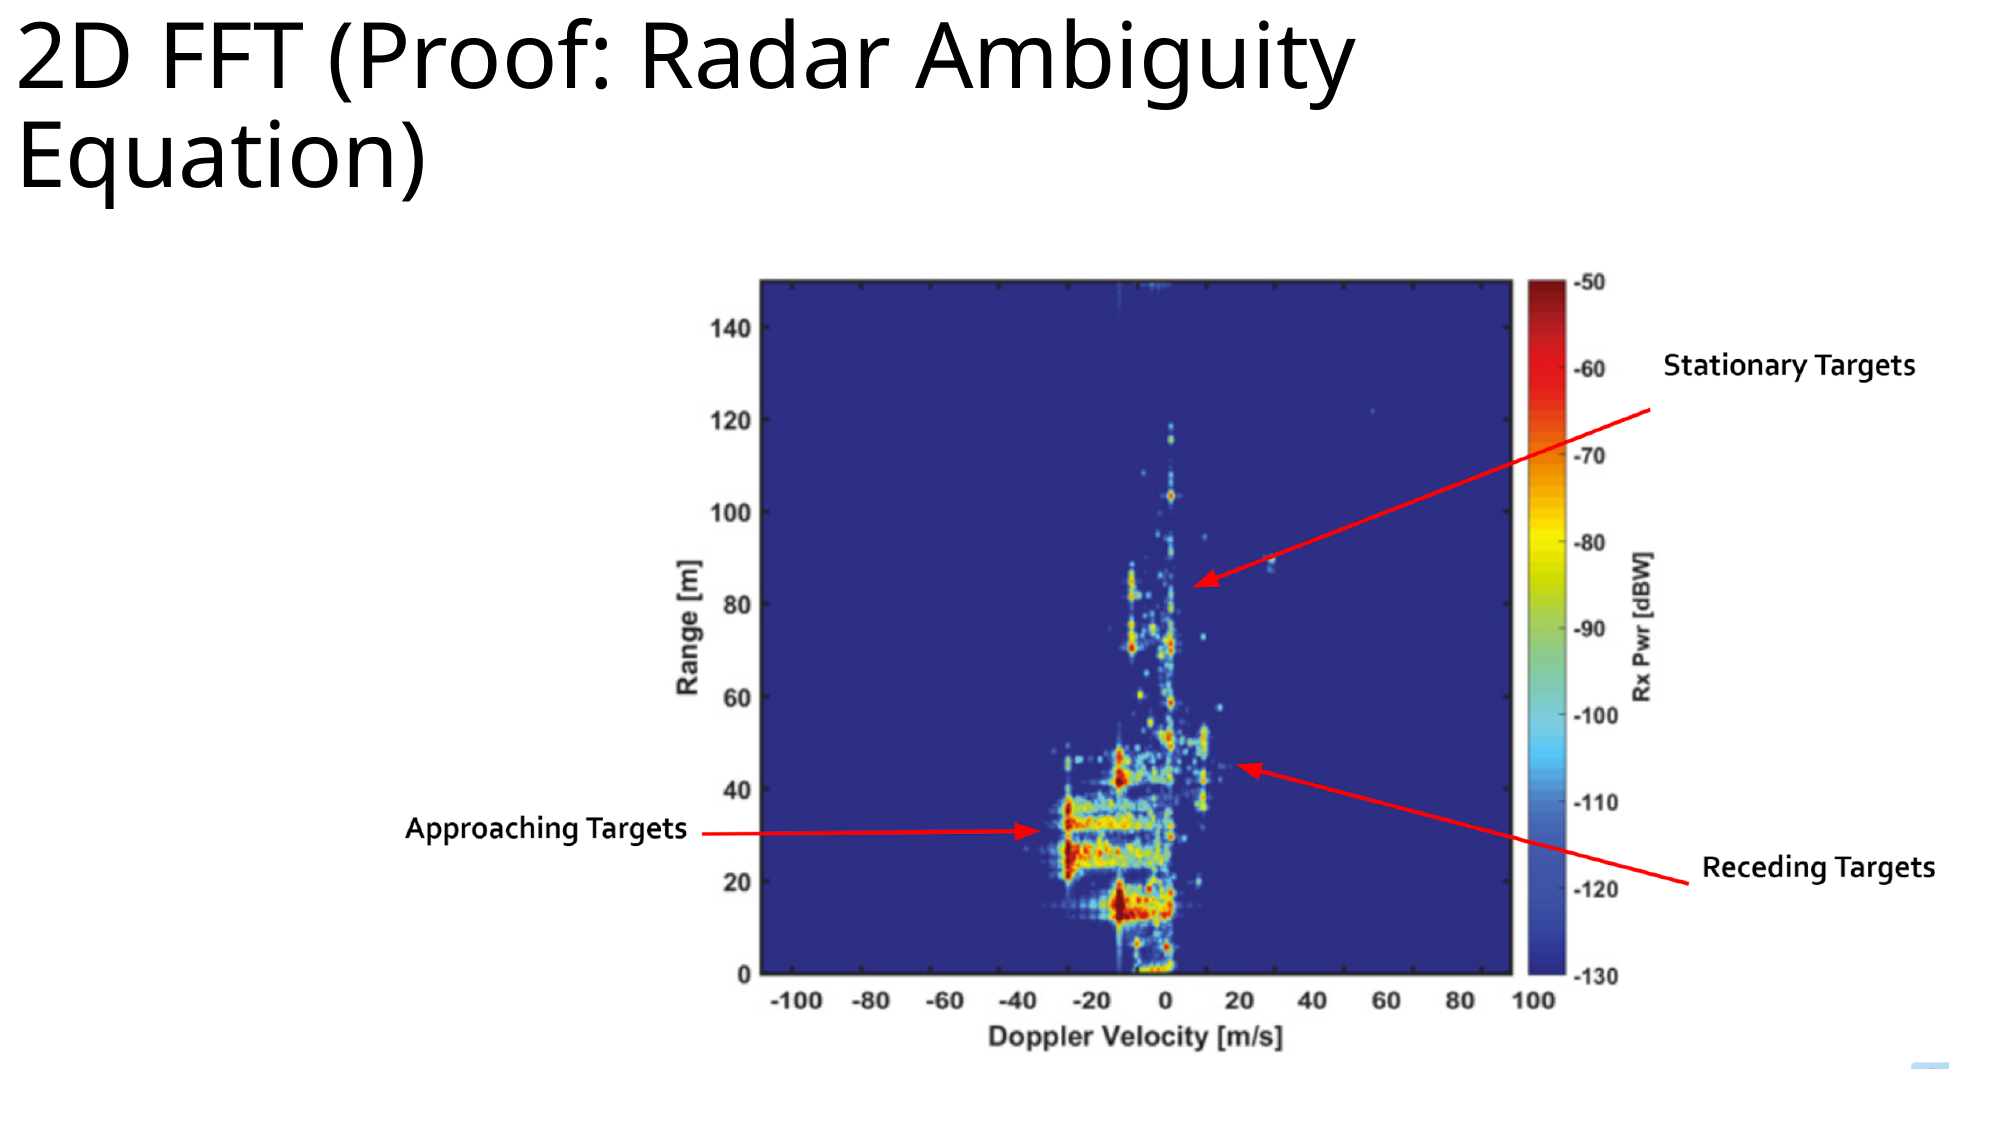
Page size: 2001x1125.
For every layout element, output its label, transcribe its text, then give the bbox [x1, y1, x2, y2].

picture [381, 217, 1949, 1069]
title 2D FFT (Proof: Radar Ambiguity Equation) [0, 0, 1725, 218]
